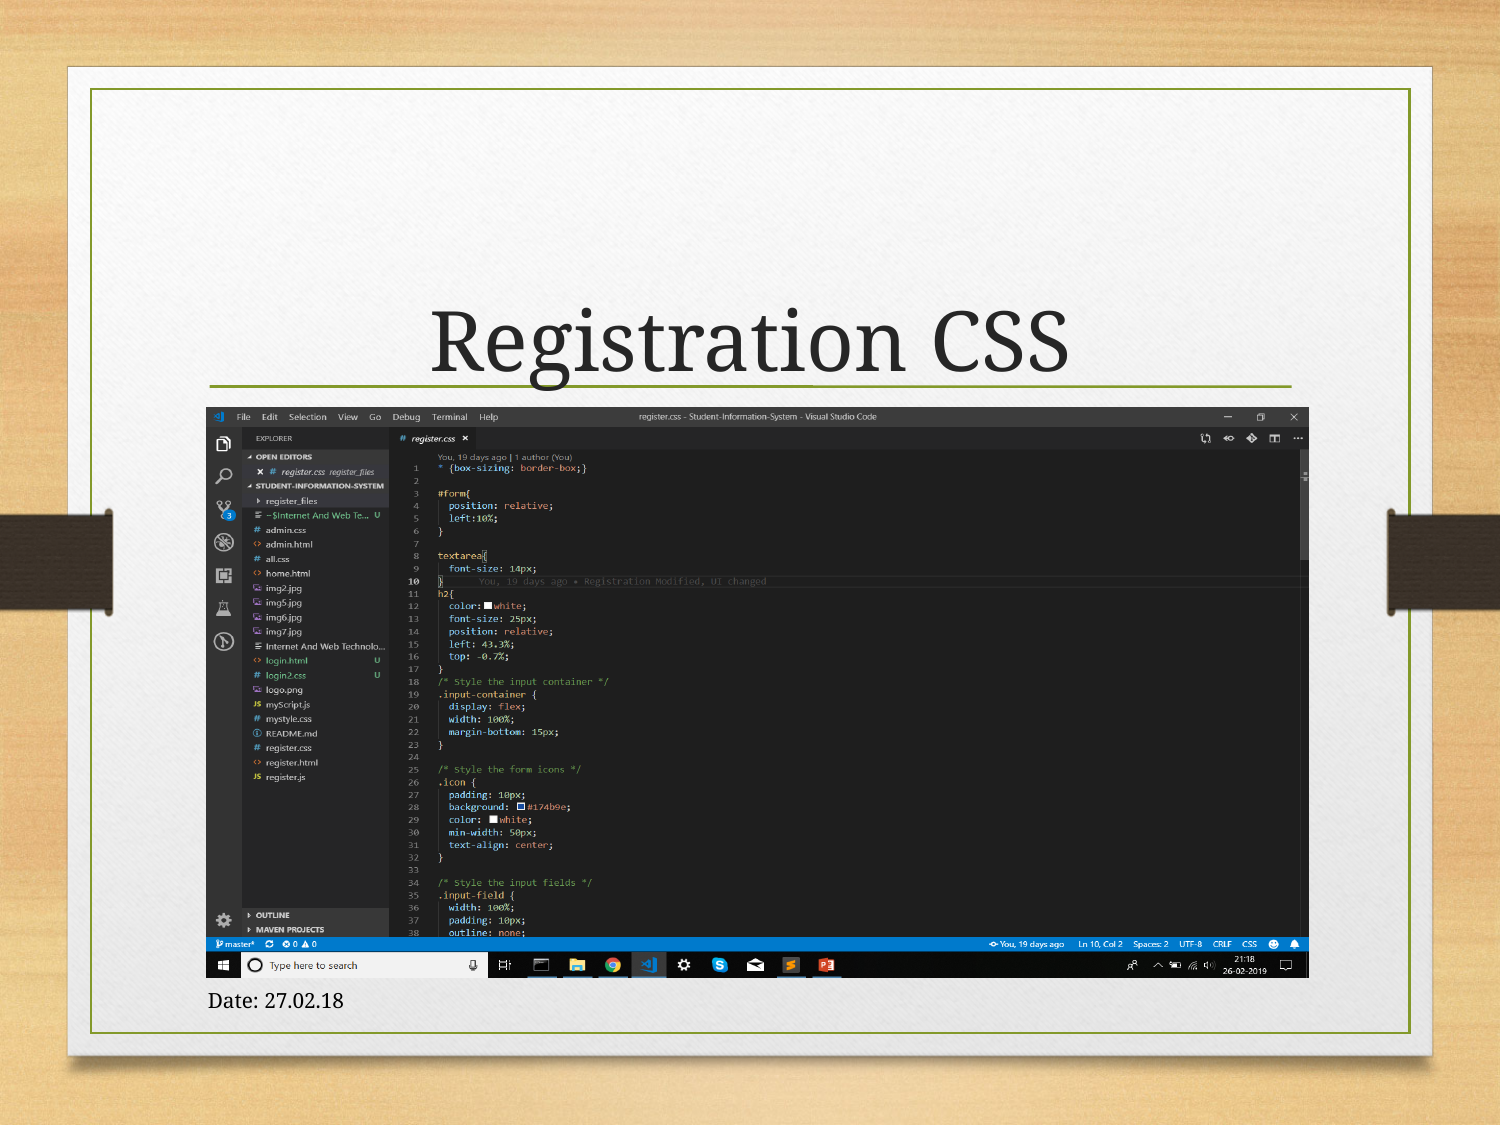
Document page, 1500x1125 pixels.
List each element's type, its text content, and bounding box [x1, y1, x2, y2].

text_box Date: 27.02.18 [193, 977, 1031, 1024]
picture [0, 0, 1500, 1125]
text_box Registration CSS [192, 231, 1309, 446]
